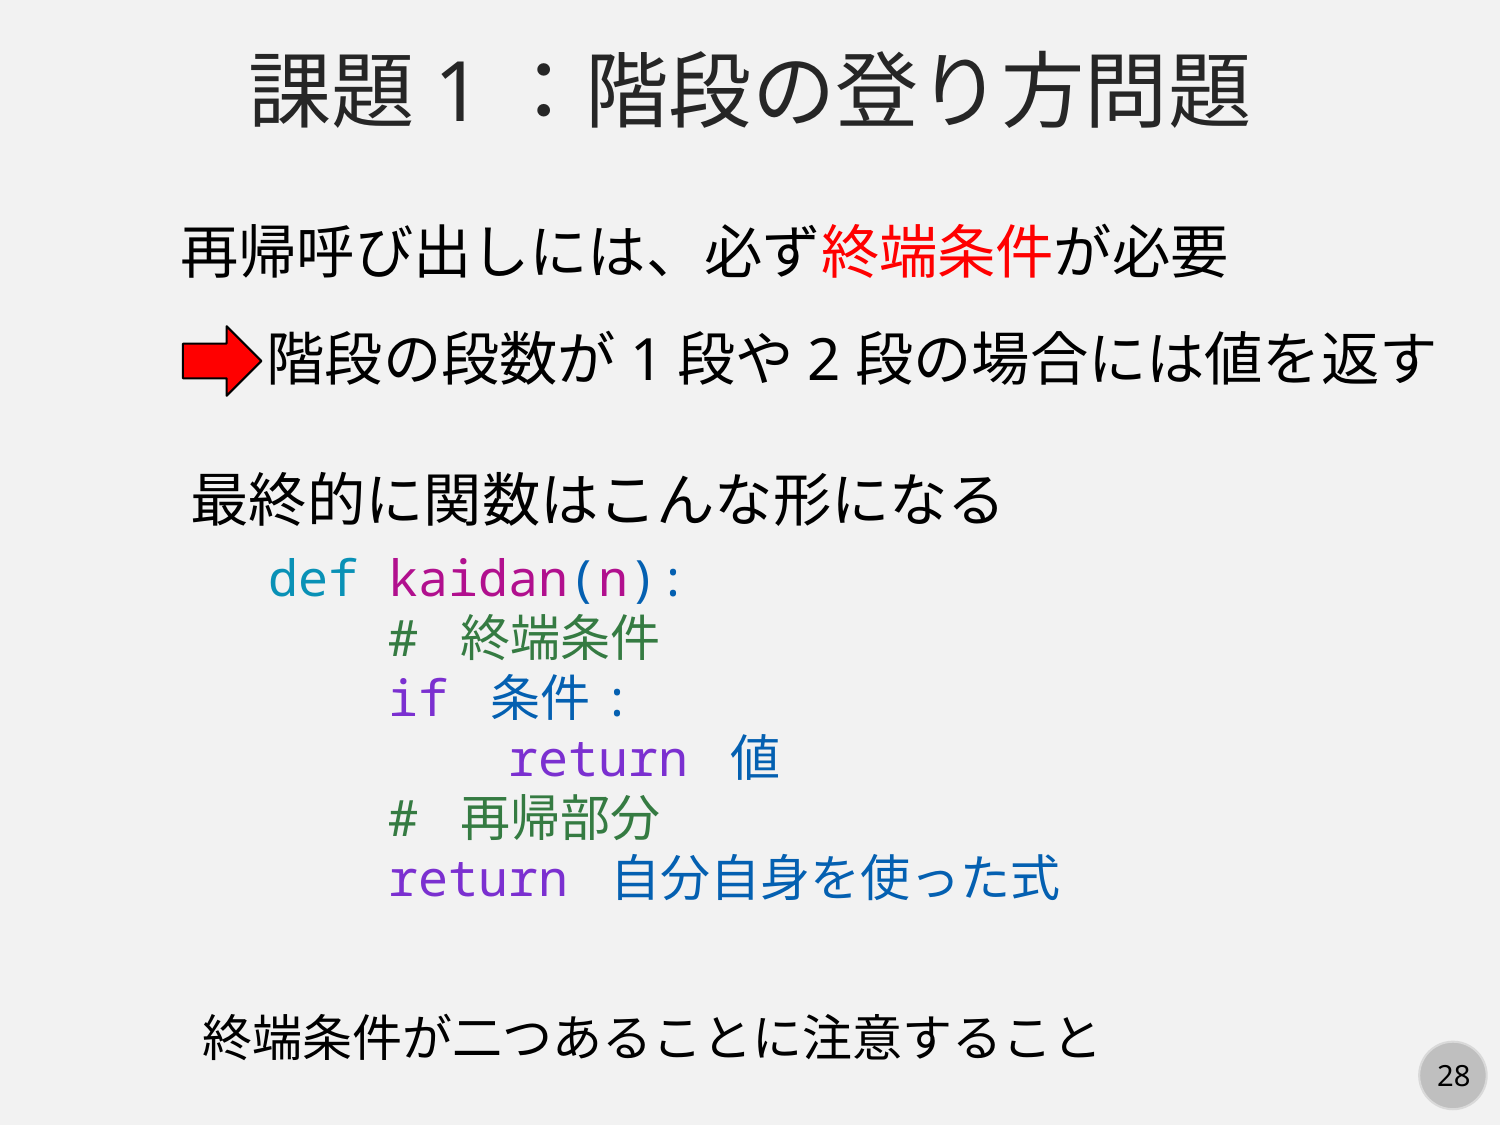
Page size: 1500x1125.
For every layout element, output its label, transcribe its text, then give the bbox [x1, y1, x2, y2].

text_box 再帰呼び出しには、必ず終端条件が必要 [165, 208, 1244, 293]
list 課題1：階段の登り方問題 [0, 31, 1500, 155]
text_box 終端条件が二つあることに注意すること [187, 999, 1118, 1075]
text_box 最終的に関数はこんな形になる [176, 456, 1022, 541]
text_box def kaidan(n): # 終端条件 if 条件: return 値 # 再帰部分 return 自分自身を使った式 [253, 538, 1152, 914]
text_box [181, 325, 263, 397]
text_box 階段の段数が1段や2段の場合には値を返す [251, 314, 1453, 400]
